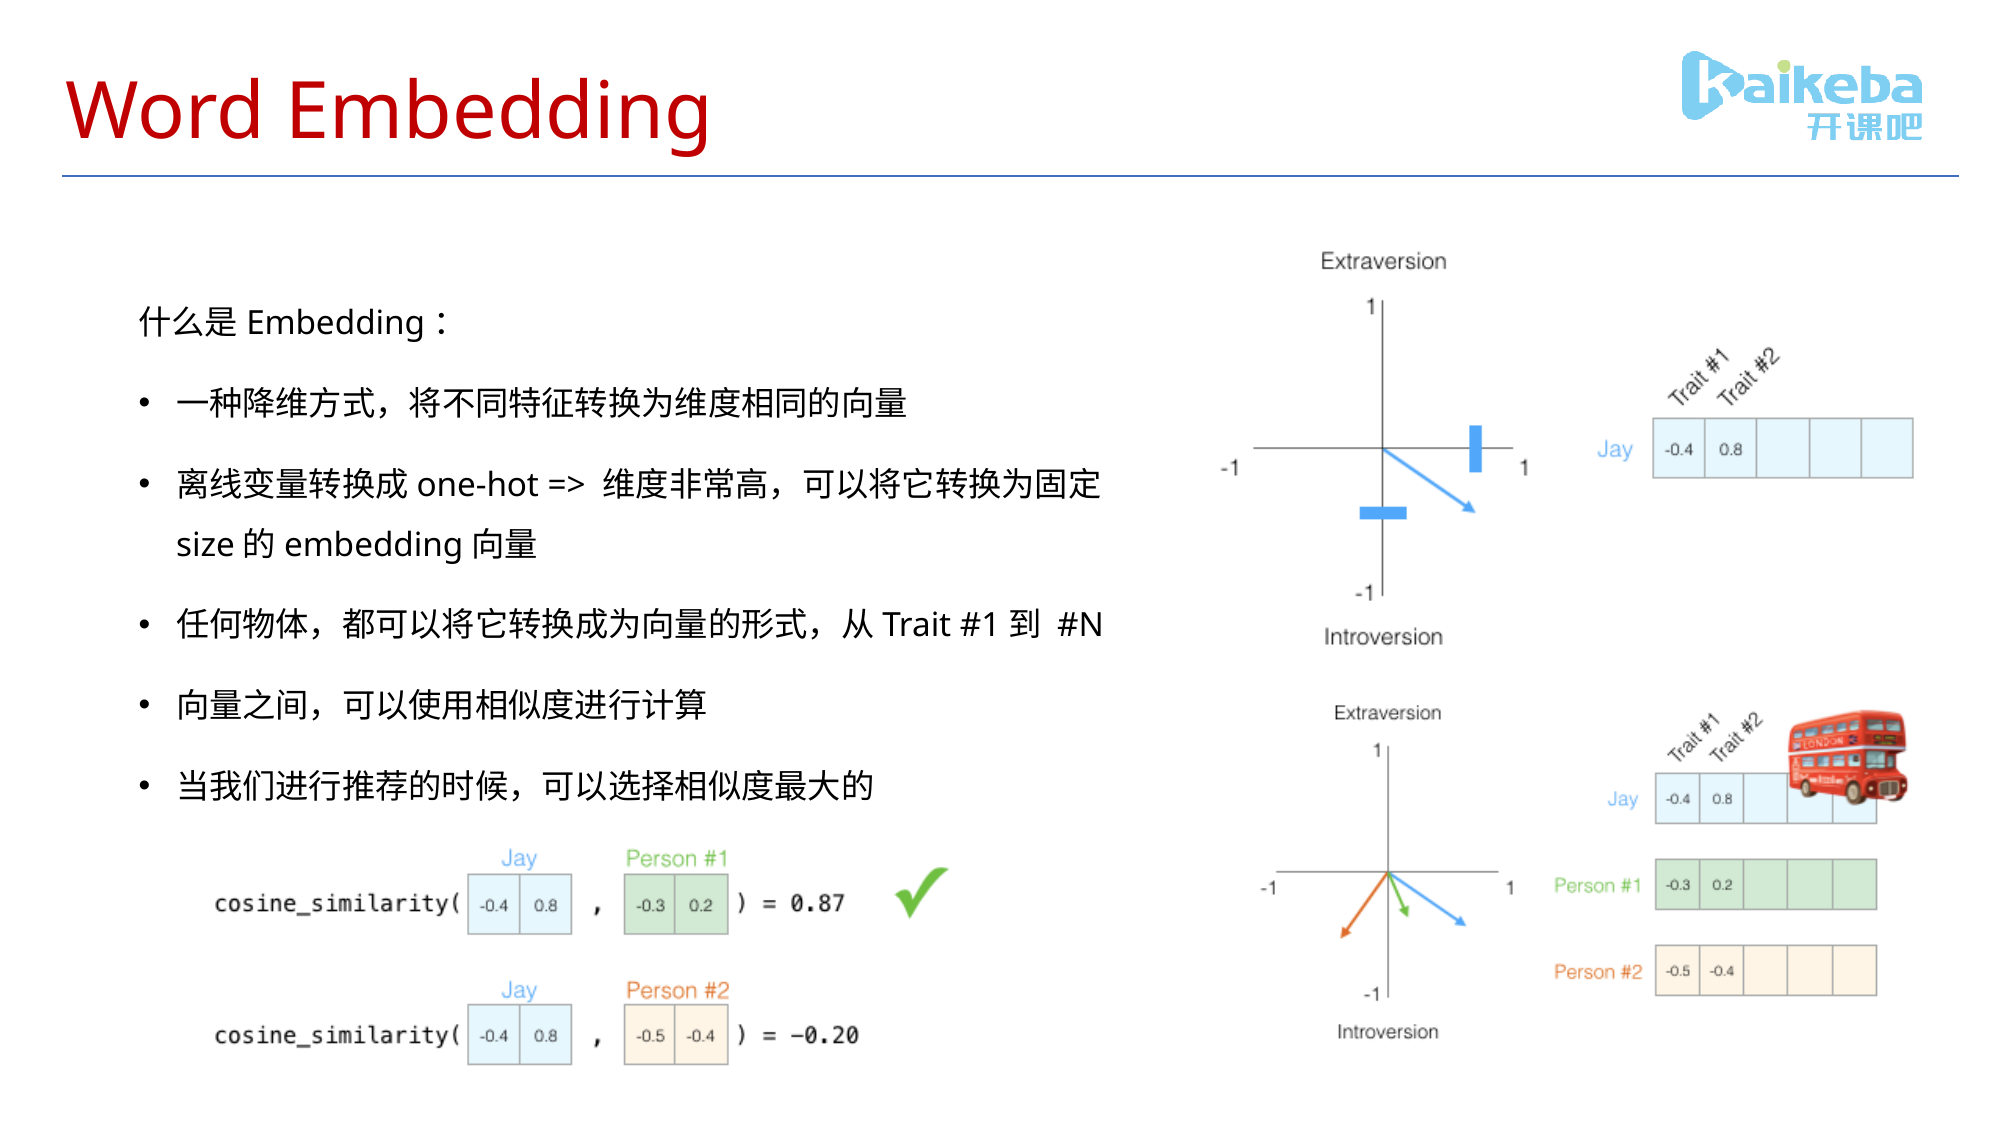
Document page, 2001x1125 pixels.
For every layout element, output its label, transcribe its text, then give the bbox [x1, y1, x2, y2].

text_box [1653, 21, 1950, 167]
picture [178, 833, 970, 1078]
picture [1242, 678, 1923, 1059]
text_box 什么是Embedding： 一种降维方式，将不同特征转换为维度相同的向量 离线变量转换成one-hot => 维度非常高，可以将它转换为固定size的embedding向量 任何物体，都可以将它转换成为向量的形式，从Trait #1到 #N 向量之间，可以使用相似度进行计算 当我们进行推荐的时候，可以选择相似度最大的 [130, 274, 1117, 965]
picture [1177, 241, 1939, 662]
title Word Embedding [57, 59, 1728, 167]
